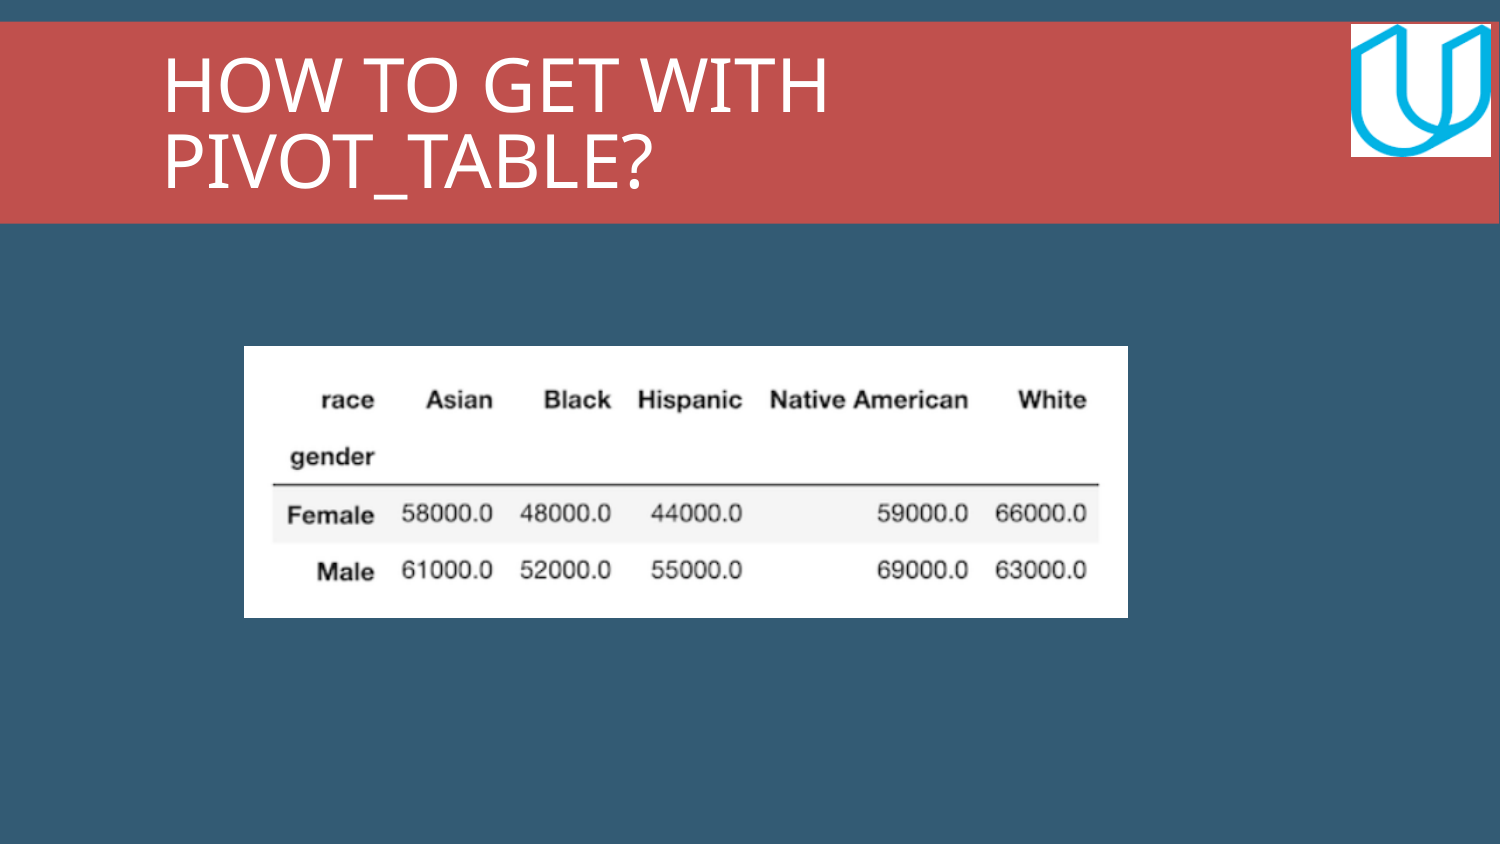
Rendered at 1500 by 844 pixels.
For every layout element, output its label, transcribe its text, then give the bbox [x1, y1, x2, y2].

picture [1408, 95, 1491, 157]
picture [1352, 121, 1396, 157]
picture [1483, 24, 1491, 29]
picture [1400, 24, 1480, 125]
picture [1362, 36, 1433, 147]
text_box [147, 247, 1352, 765]
picture [1449, 36, 1480, 125]
text_box HOW TO GET WITH PIVOT_TABLE? [147, 34, 1352, 221]
picture [1351, 24, 1395, 48]
picture [244, 345, 1128, 618]
